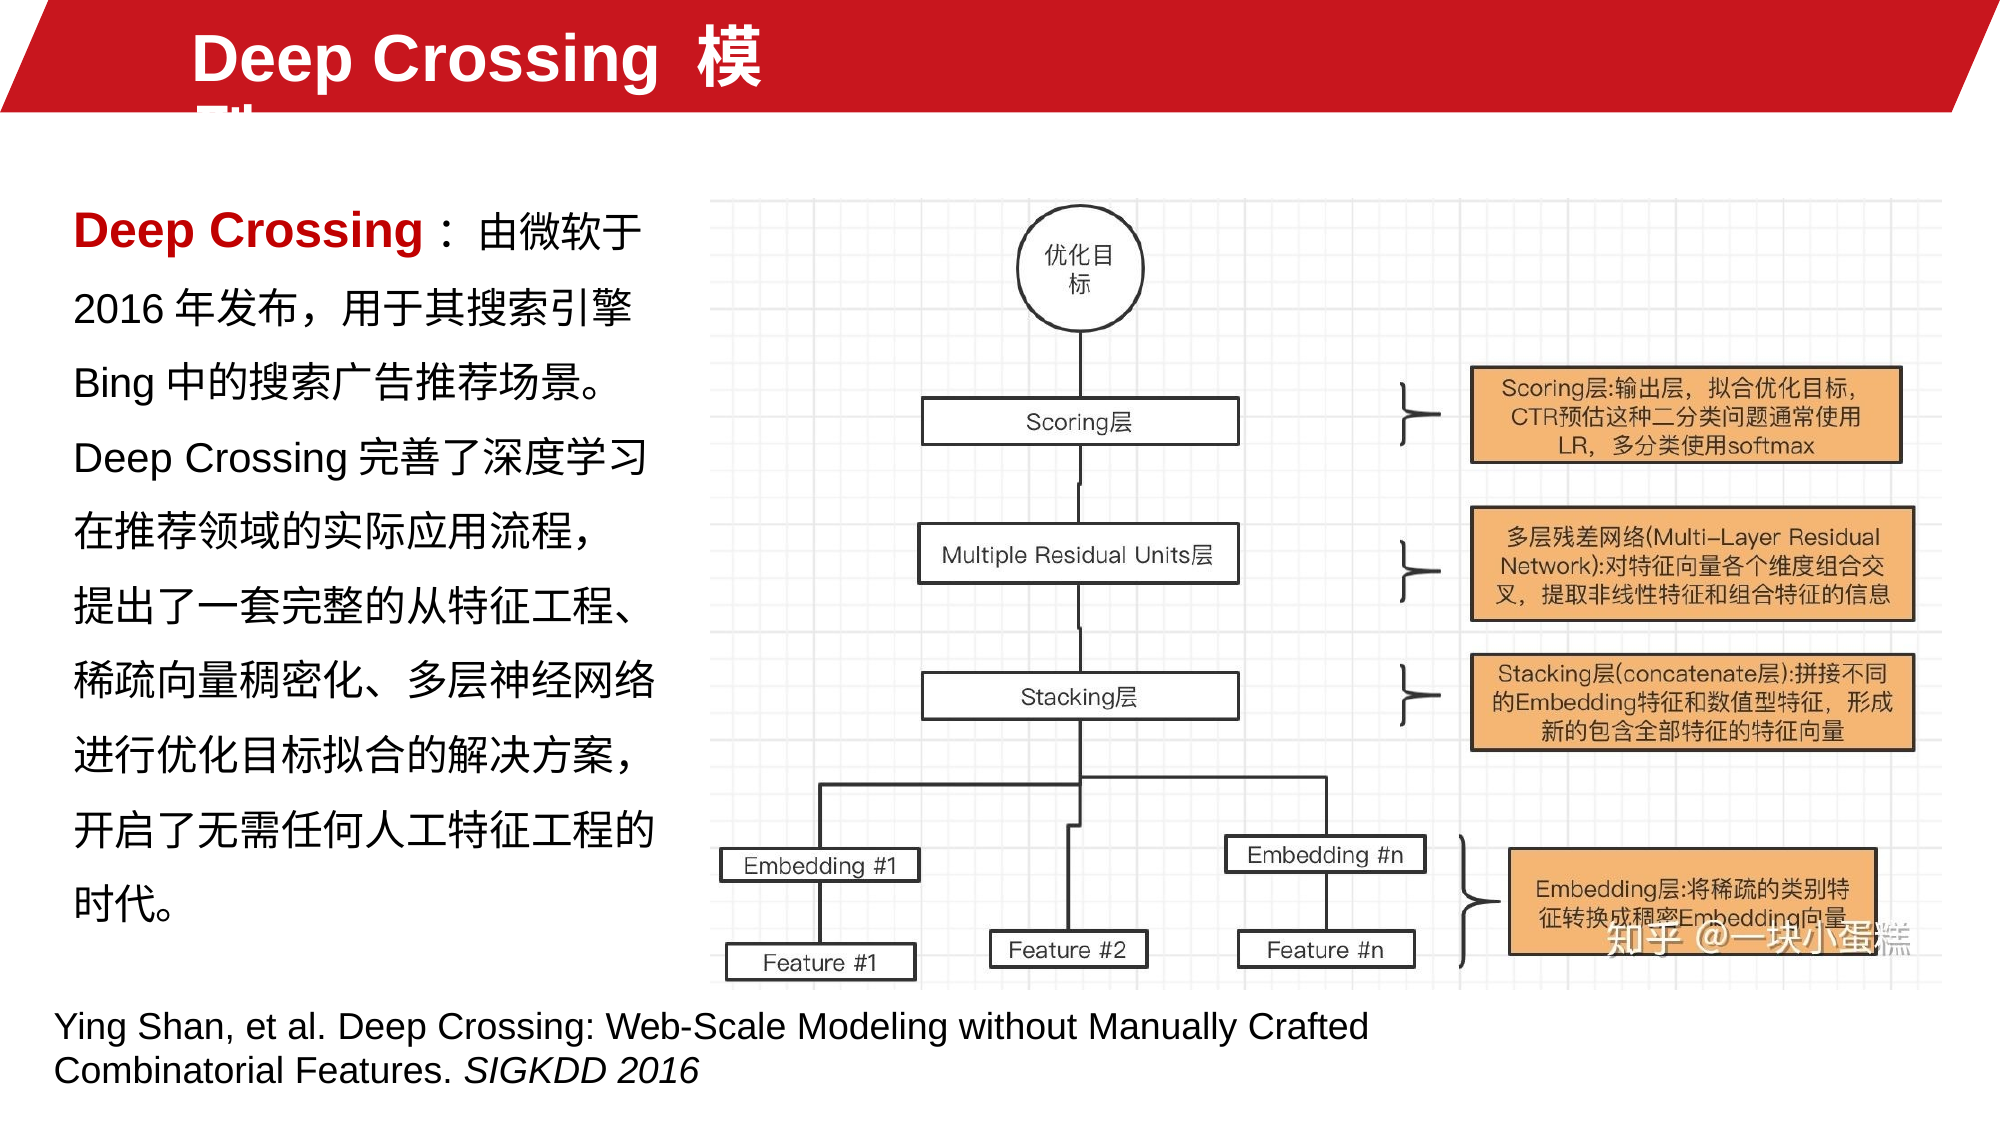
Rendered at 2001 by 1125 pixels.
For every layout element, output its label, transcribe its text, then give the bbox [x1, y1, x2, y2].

text_box Deep Crossing：由微软于 2016年发布，用于其搜索引擎 Bing中的搜索广告推荐场景。 Deep Crossing完善了深度学习在推荐领域的实际应用流程， 提出了一套完整的从特征工程、稀疏向量稠密化、多层神经网络进行优化目标拟合的解决方案，开启了无需任何人工特征工程的时代。 Ying Shan, et al. Deep Crossing: Web-Scale Modeling without Manually Crafted Combinatorial Features. SIGKDD 2016 [51, 162, 1377, 1091]
title Deep Crossing 模型 [189, 12, 816, 162]
picture [710, 198, 1942, 990]
